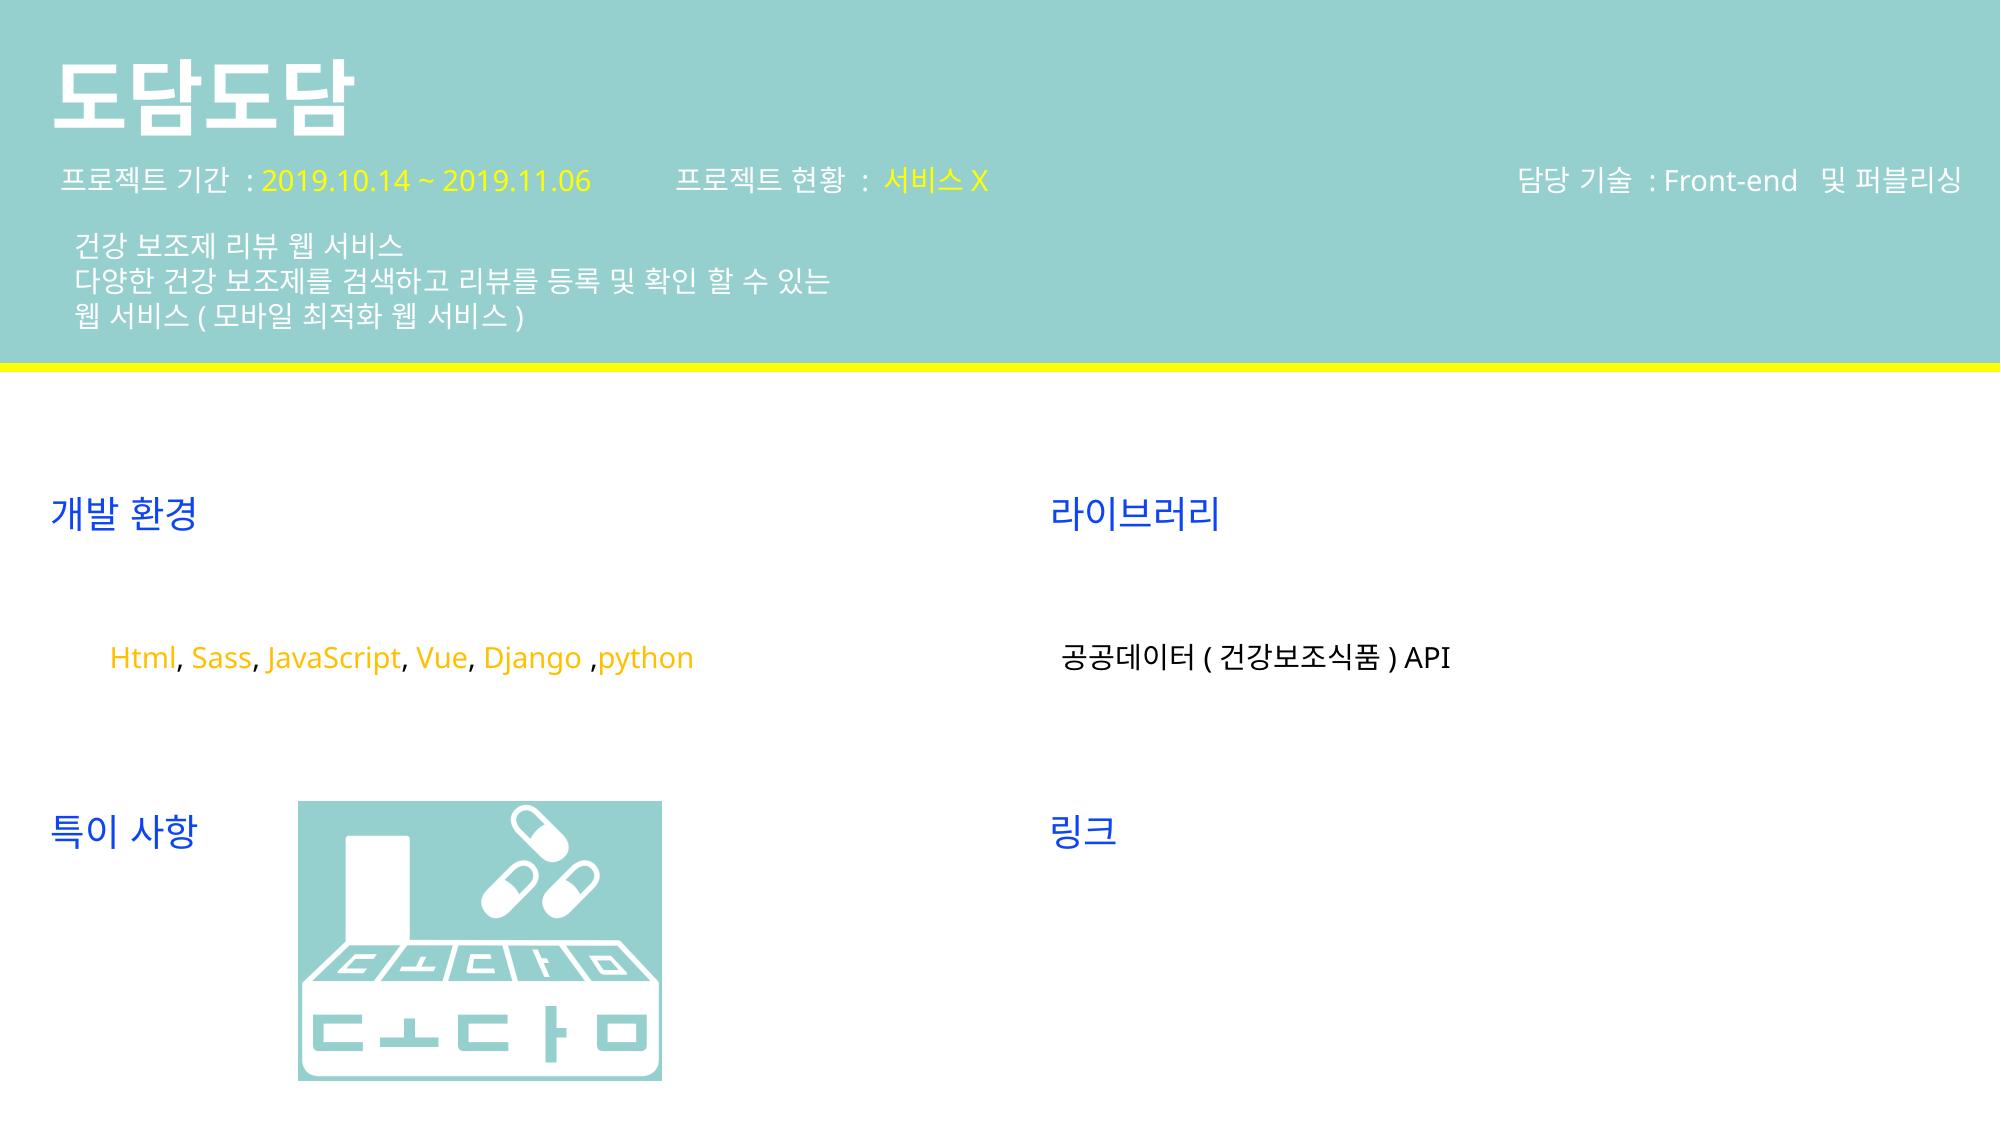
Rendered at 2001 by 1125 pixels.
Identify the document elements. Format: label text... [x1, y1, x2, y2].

text_box 링크 [1034, 801, 1134, 861]
text_box Html, Sass, JavaScript, Vue, Django ,python [94, 632, 710, 683]
picture [298, 800, 662, 1081]
text_box 담당 기술 : Front-end 및 퍼블리싱 [1502, 155, 1979, 205]
text_box 공공데이터(건강보조식품) API [1046, 631, 1466, 682]
text_box [0, 0, 2000, 363]
text_box 도담도담 [36, 38, 372, 154]
text_box 개발 환경 [35, 483, 214, 544]
text_box 건강 보조제 리뷰 웹 서비스 다양한 건강 보조제를 검색하고 리뷰를 등록 및 확인 할 수 있는 웹 서비스(모바일 최적화 웹 서비스) [59, 220, 848, 341]
text_box 프로젝트 현황 : 서비스X [661, 155, 1004, 205]
text_box 라이브러리 [1035, 483, 1238, 544]
text_box 특이 사항 [35, 801, 214, 861]
text_box 프로젝트 기간 : 2019.10.14 ~ 2019.11.06 [45, 155, 607, 205]
